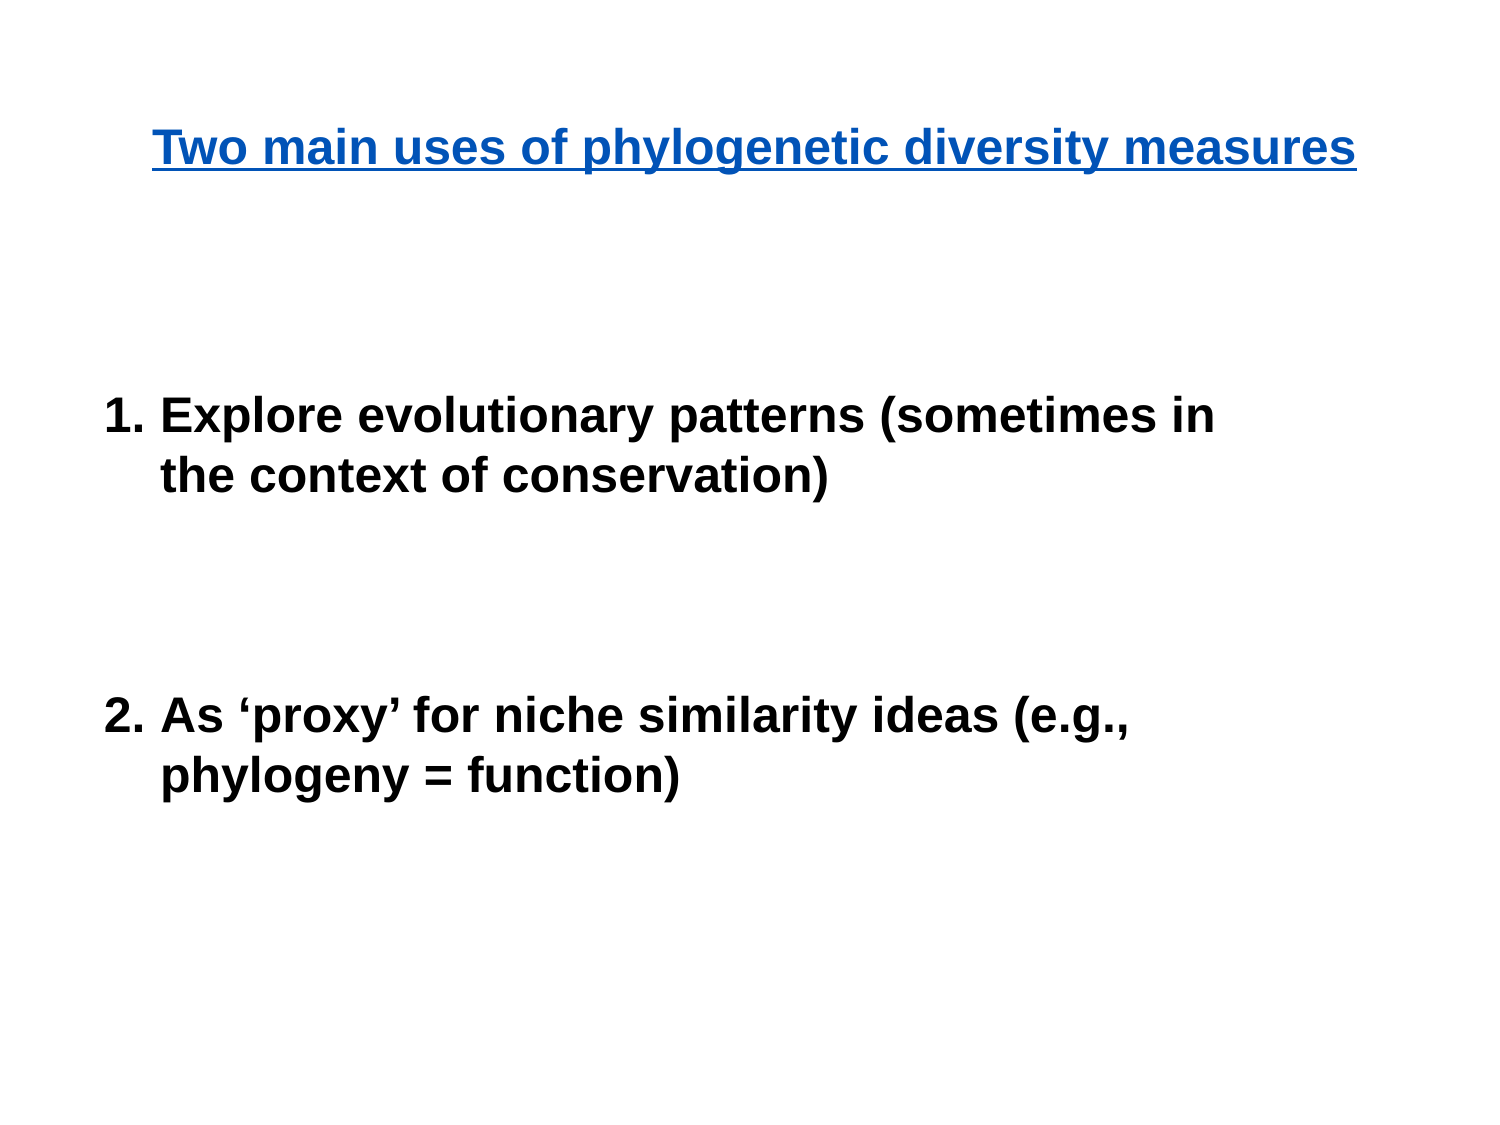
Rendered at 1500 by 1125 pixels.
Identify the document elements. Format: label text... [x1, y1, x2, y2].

text_box Explore evolutionary patterns (sometimes in the context of conservation) As ‘proxy’ for niche similarity ideas (e.g., phylogeny = function) [89, 374, 1299, 810]
text_box Two main uses of phylogenetic diversity measures [137, 107, 1373, 183]
